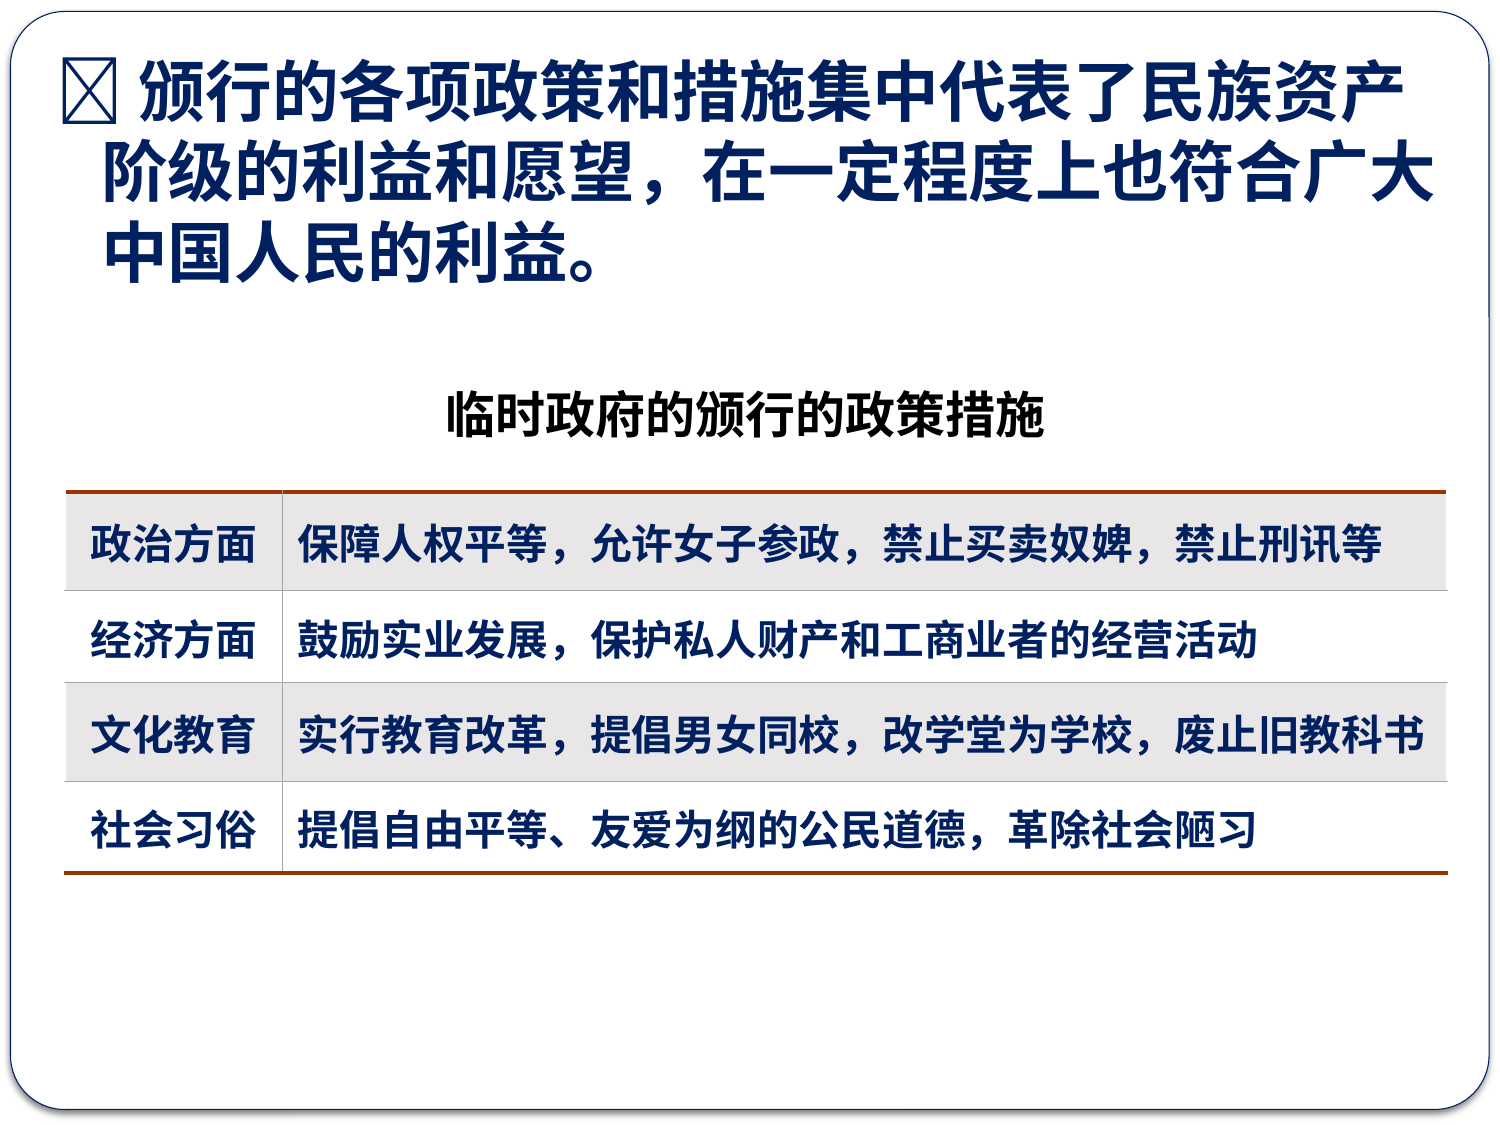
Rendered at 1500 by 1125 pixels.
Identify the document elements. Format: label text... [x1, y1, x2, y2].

table_cell 文化教育 [66, 683, 282, 781]
table_header 保障人权平等，允许女子参政，禁止买卖奴婢，禁止刑讯等 [283, 494, 1446, 590]
list 颁行的各项政策和措施集中代表了民族资产阶级的利益和愿望，在一定程度上也符合广大中国人民的利益。 [41, 42, 1477, 303]
table_cell 提倡自由平等、友爱为纲的公民道德，革除社会陋习 [283, 782, 1446, 871]
table_cell 经济方面 [66, 591, 282, 682]
table_header 政治方面 [66, 494, 282, 590]
table_cell 鼓励实业发展，保护私人财产和工商业者的经营活动 [283, 591, 1446, 682]
table_cell 实行教育改革，提倡男女同校，改学堂为学校，废止旧教科书 [283, 683, 1446, 781]
text_box 临时政府的颁行的政策措施 [430, 373, 1128, 451]
table_cell 社会习俗 [66, 782, 282, 871]
